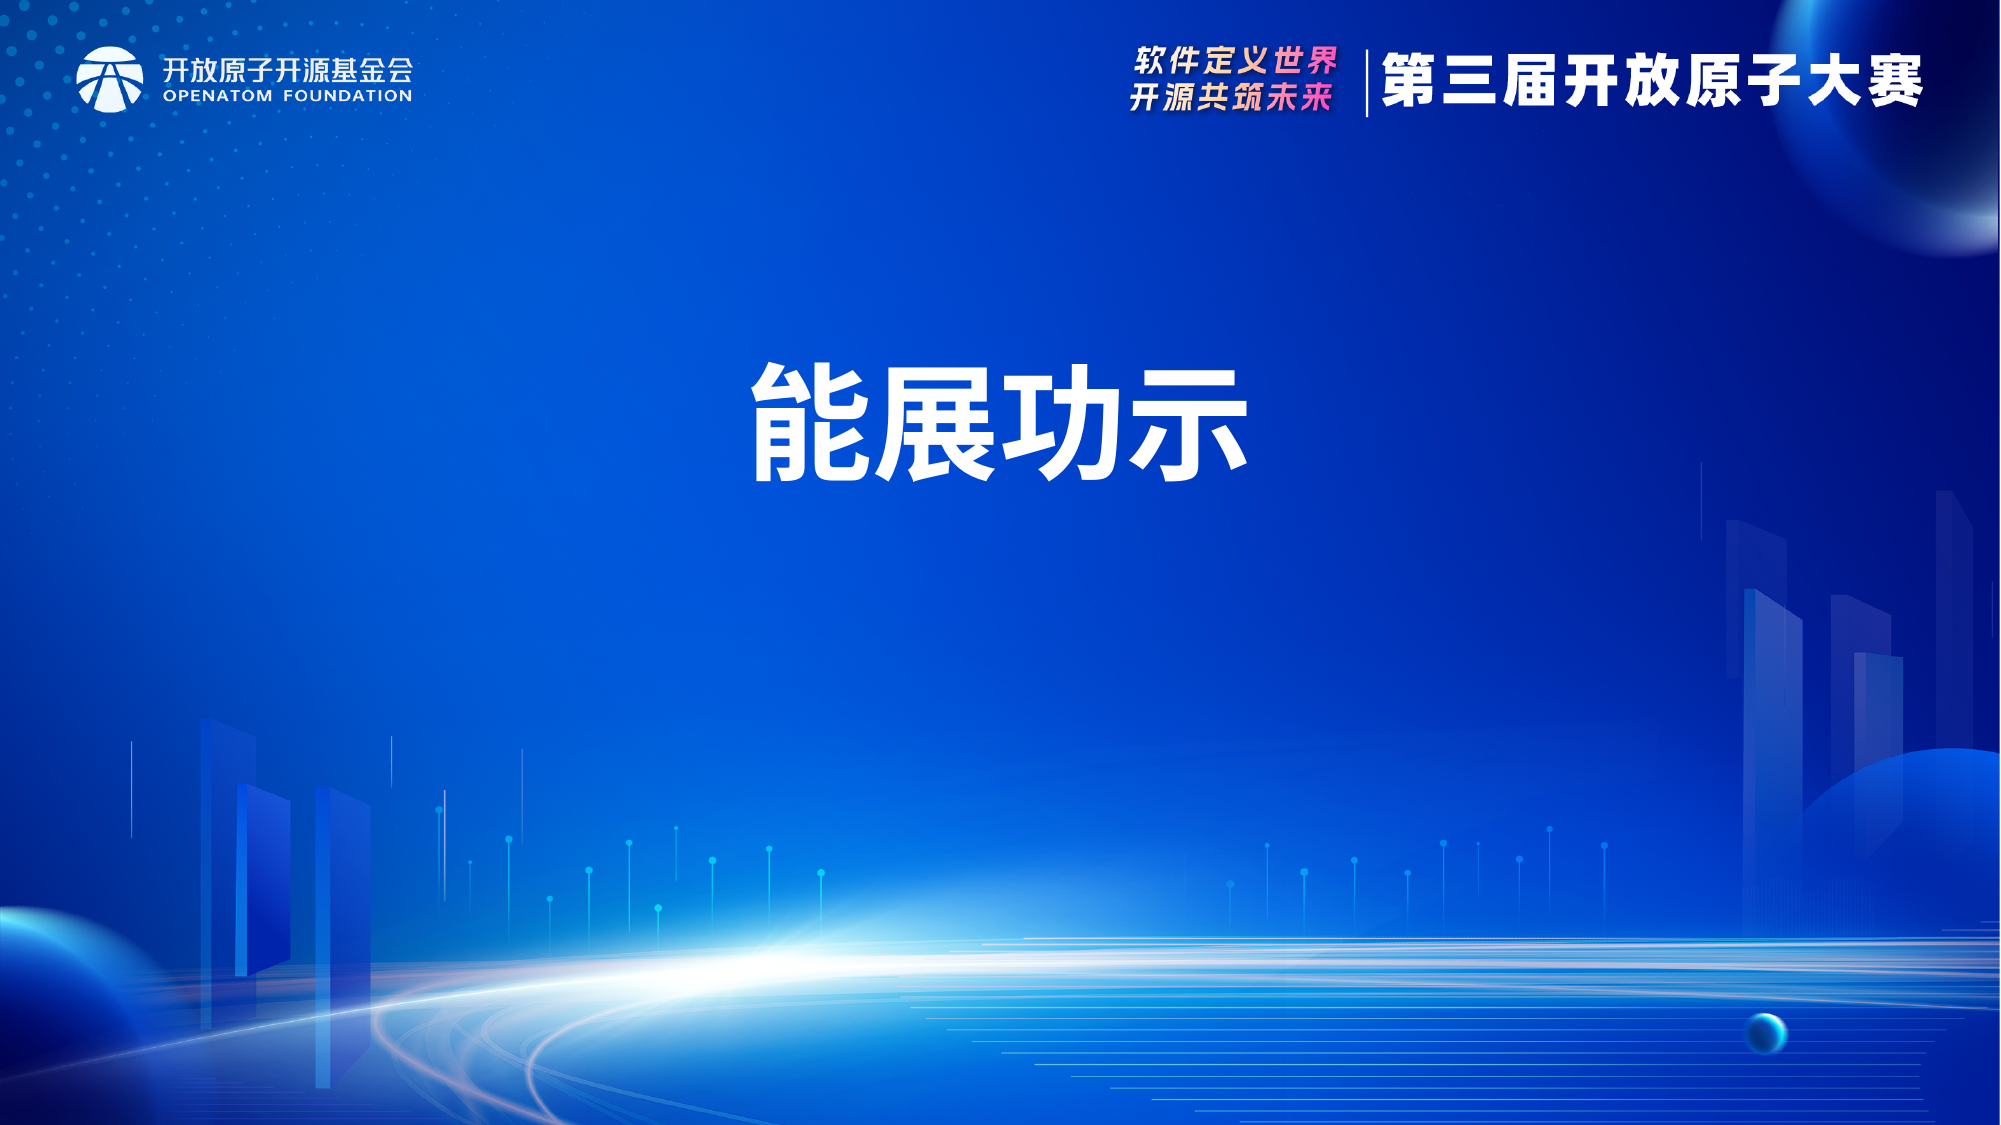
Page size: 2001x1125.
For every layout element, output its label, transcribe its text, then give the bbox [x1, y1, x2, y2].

text_box 能展功示 [531, 335, 1468, 656]
picture [0, 0, 2000, 1125]
